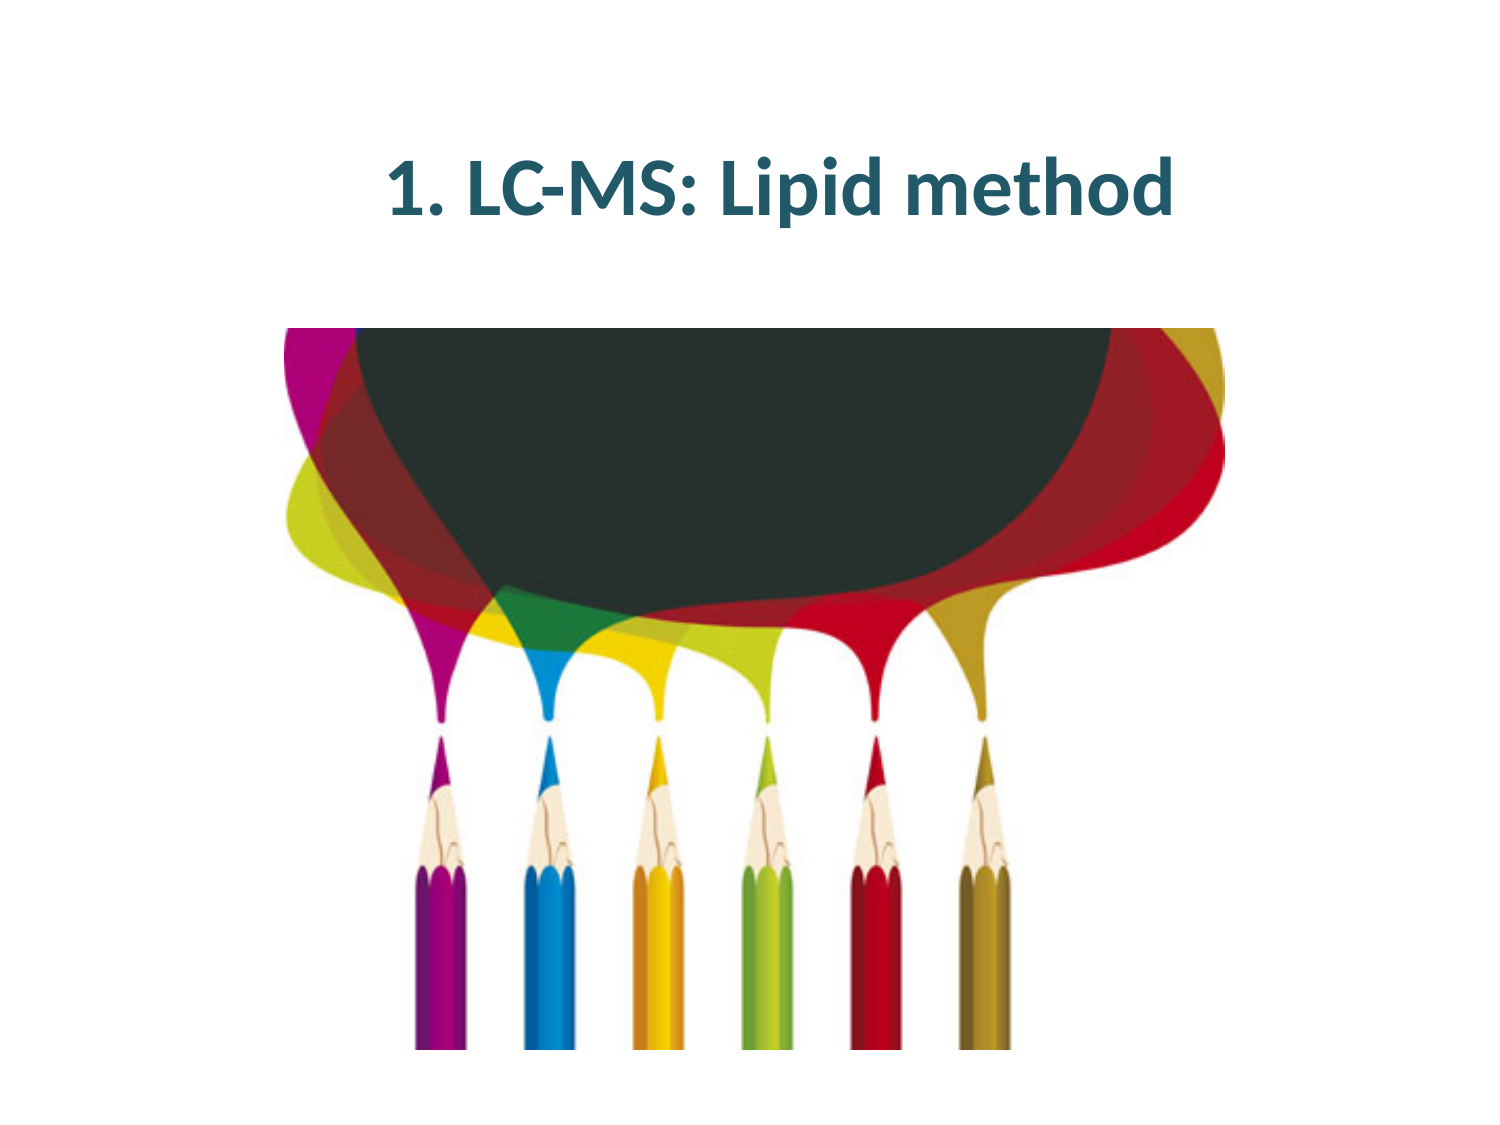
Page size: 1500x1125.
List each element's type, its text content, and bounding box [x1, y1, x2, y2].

text_box 1. LC-MS: Lipid method [368, 125, 1192, 240]
picture [284, 328, 1226, 1051]
